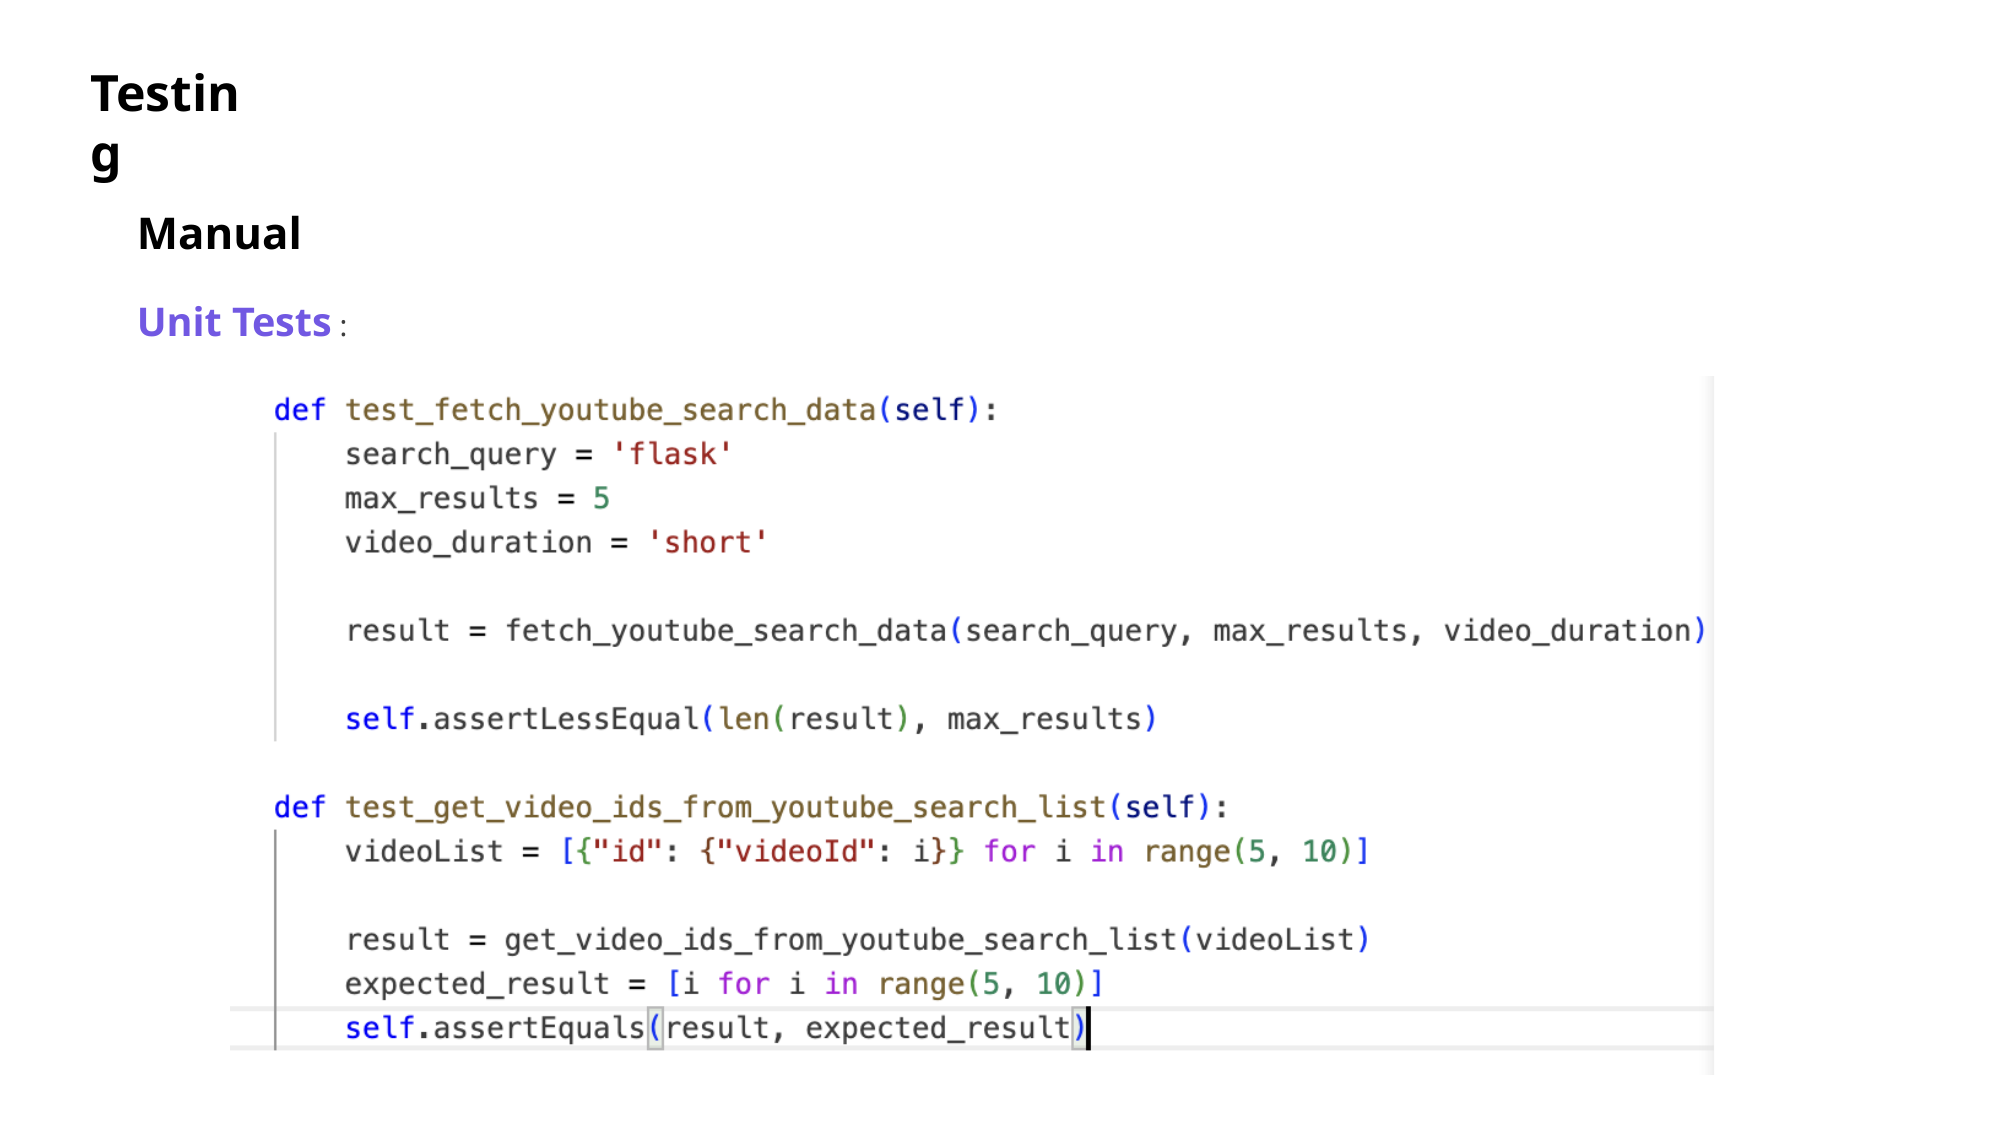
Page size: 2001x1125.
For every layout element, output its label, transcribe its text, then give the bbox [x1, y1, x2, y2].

text_box Unit Tests : [121, 289, 812, 353]
picture [230, 376, 1720, 1076]
text_box Testing [75, 53, 279, 189]
text_box Manual [121, 197, 390, 266]
